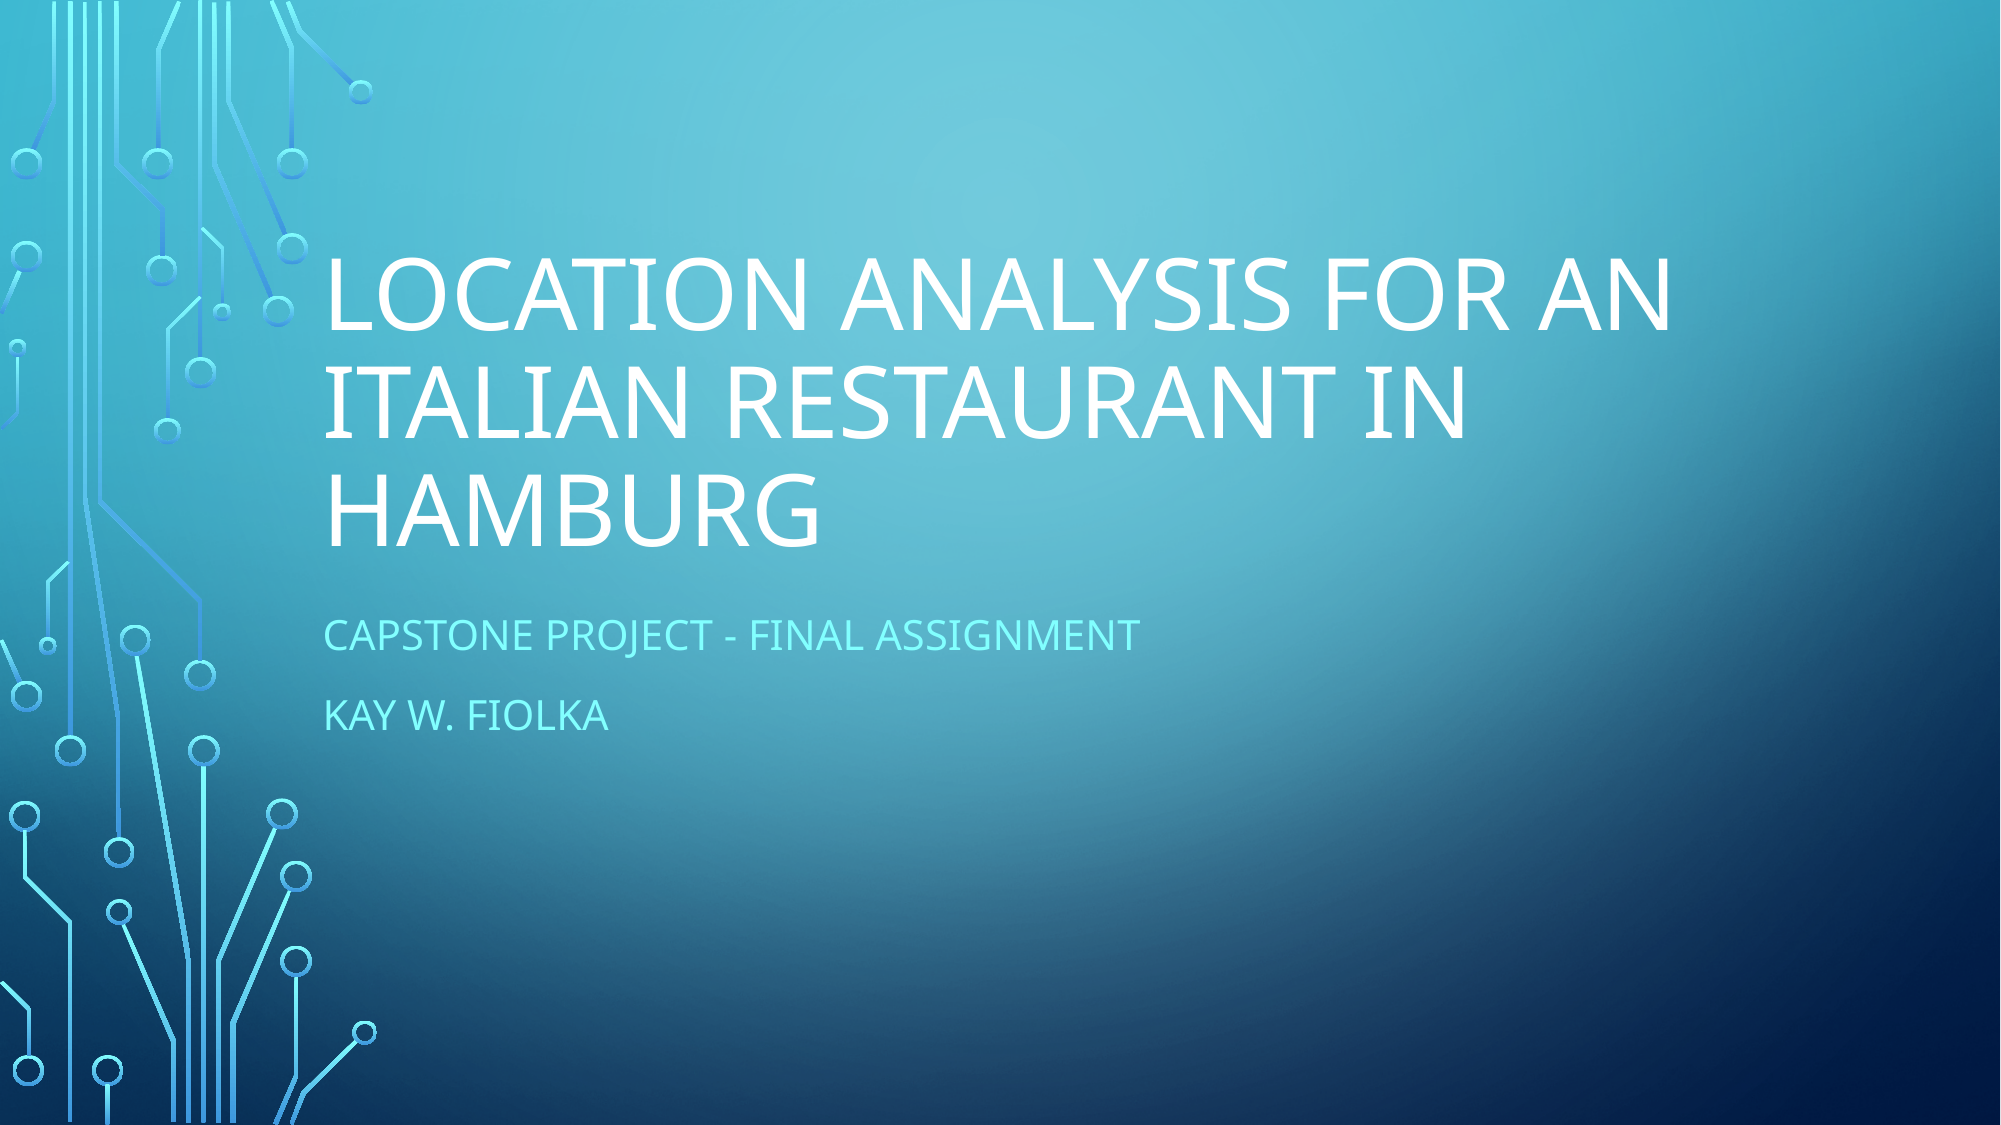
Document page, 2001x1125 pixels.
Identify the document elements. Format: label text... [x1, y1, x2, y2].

subtitle Capstone Project - Final Assignment Kay W. Fiolka [307, 590, 1750, 863]
title Location Analysis for an Italian Restaurant in Hamburg [307, 184, 1750, 576]
